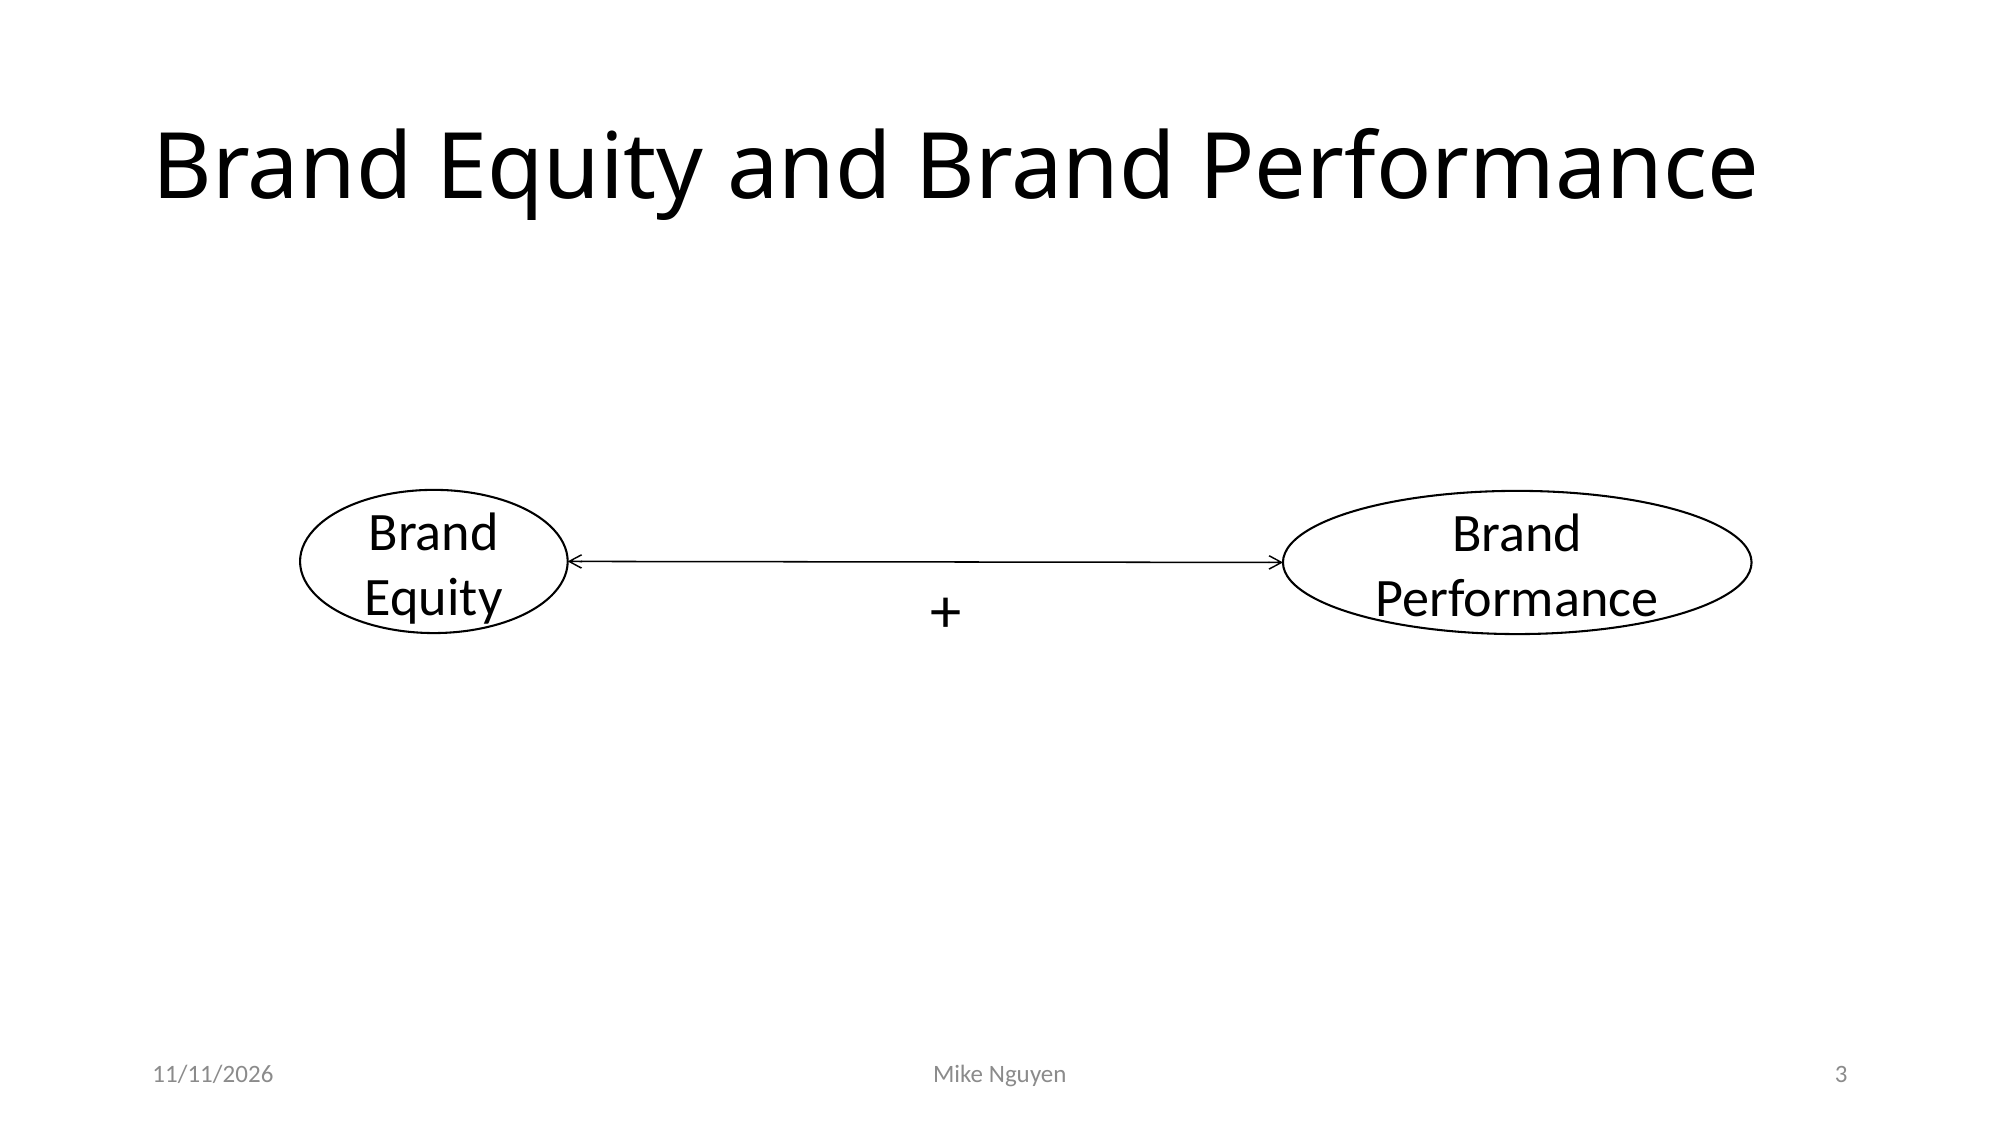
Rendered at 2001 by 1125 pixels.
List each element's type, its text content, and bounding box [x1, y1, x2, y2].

slide_number 3 [1412, 1042, 1863, 1103]
text_box Brand Performance [1282, 489, 1753, 636]
text_box Brand Equity [299, 488, 569, 635]
footer Mike Nguyen [662, 1042, 1338, 1103]
title Brand Equity and Brand Performance [137, 59, 1863, 278]
text_box + [889, 563, 1003, 653]
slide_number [137, 1042, 588, 1103]
